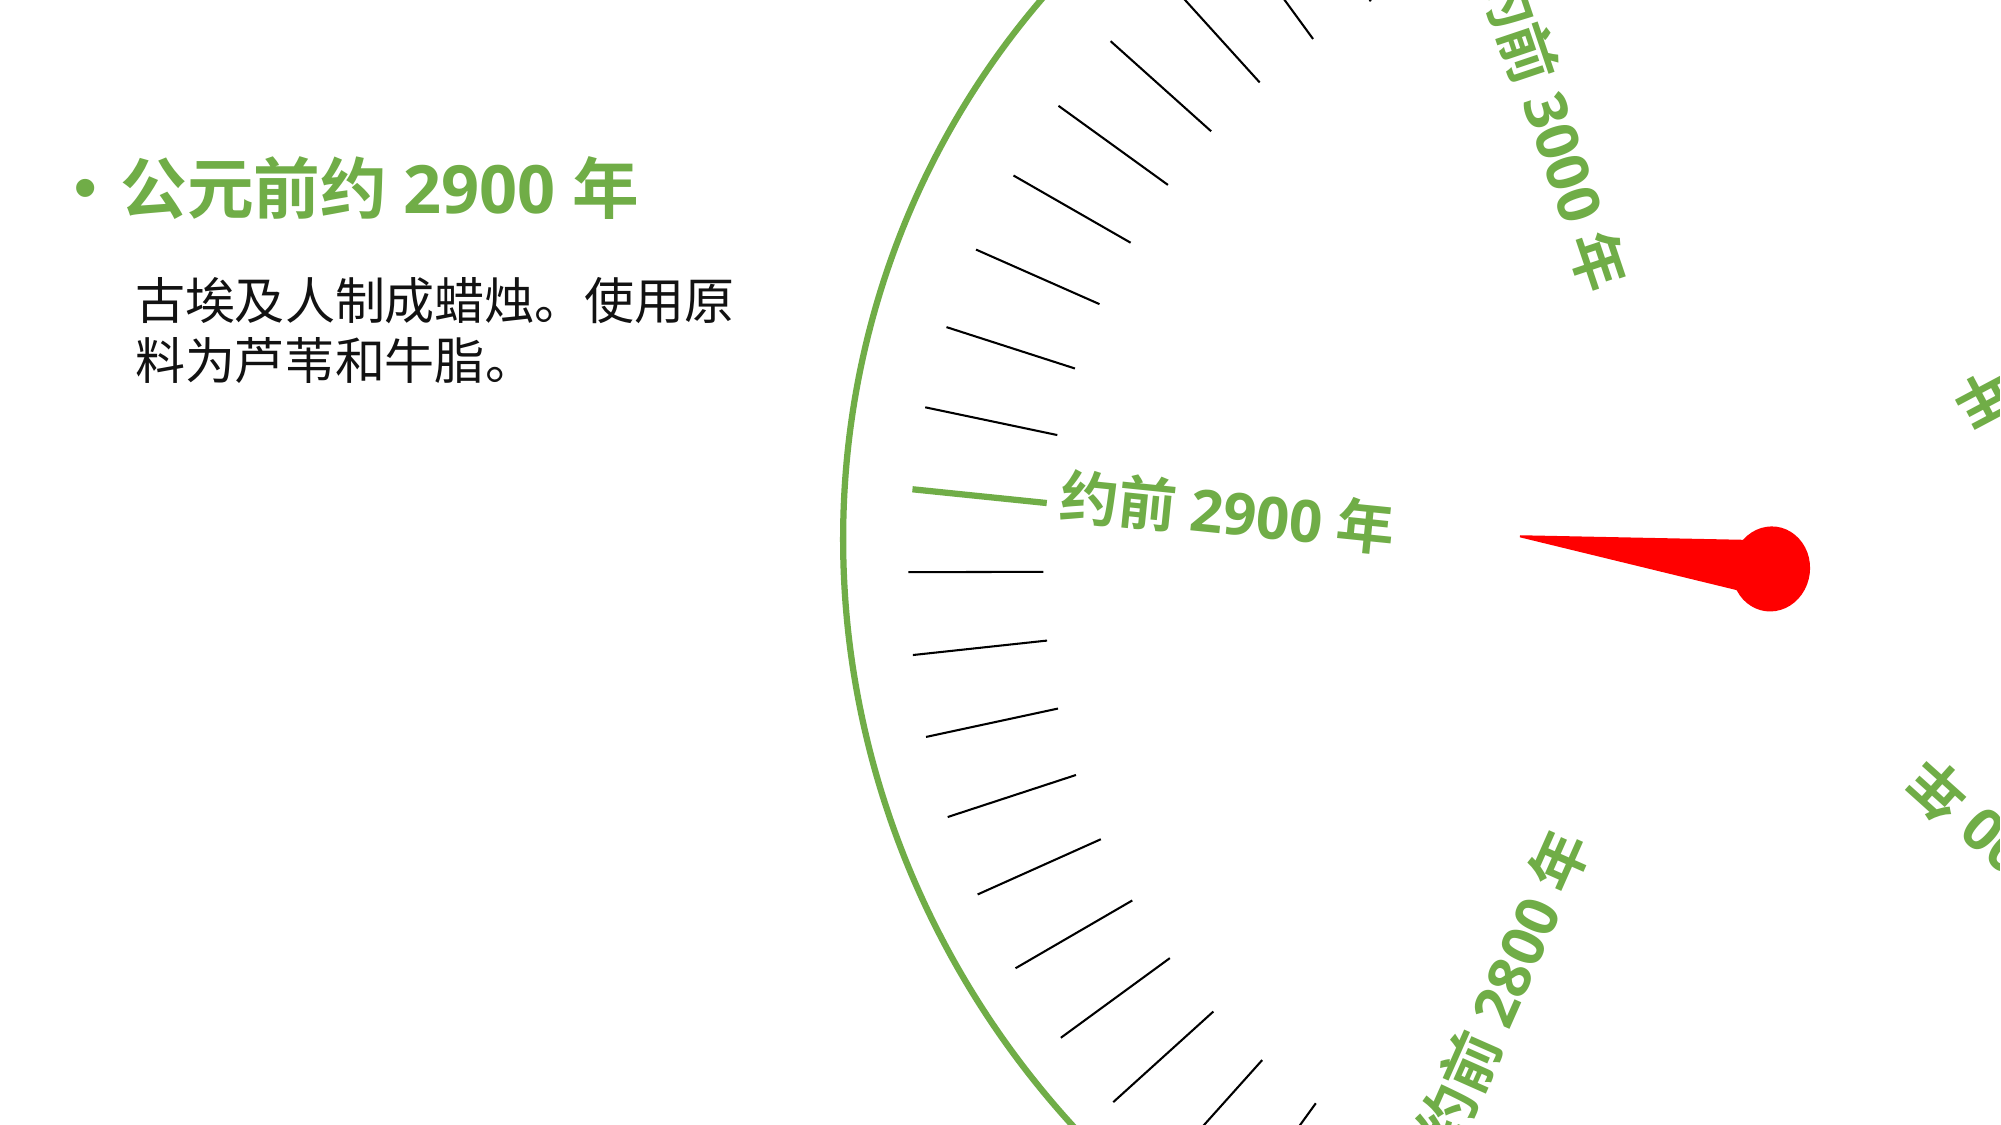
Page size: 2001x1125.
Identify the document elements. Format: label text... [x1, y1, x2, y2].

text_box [1518, 513, 1810, 597]
text_box 古埃及人制成蜡烛。使用原料为芦苇和牛脂。 [120, 261, 792, 397]
text_box 公元前约2900年 [58, 139, 754, 235]
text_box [832, 0, 2000, 1125]
